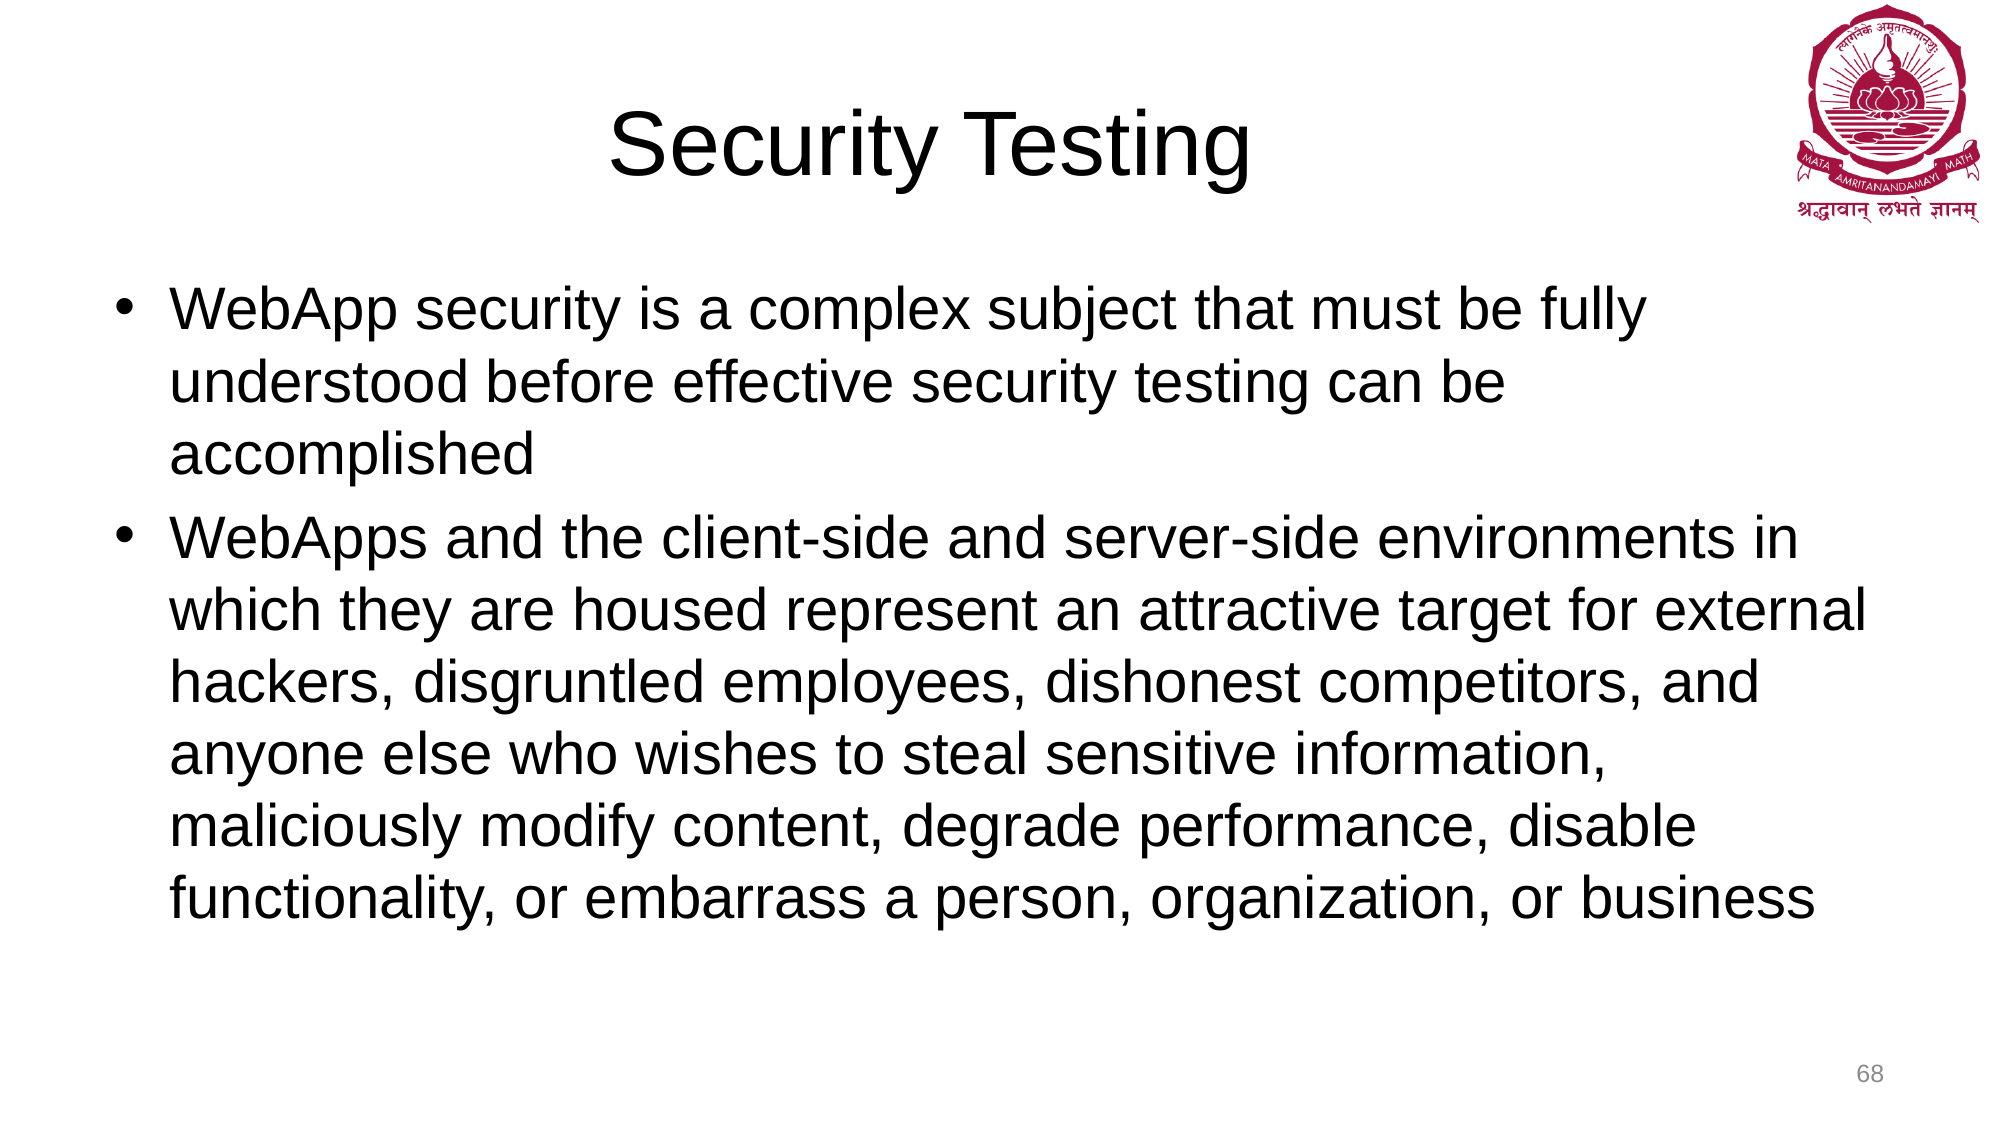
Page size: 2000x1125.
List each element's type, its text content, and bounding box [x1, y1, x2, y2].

list WebApp security is a complex subject that must be fully understood before effective security testing can be accomplished WebApps and the client-side and server-side environments in which they are housed represent an attractive target for external hackers, disgruntled employees, dishonest competitors, and anyone else who wishes to steal sensitive information, maliciously modify content, degrade performance, disable functionality, or embarrass a person, organization, or business [99, 262, 1900, 1005]
slide_number 68 [1432, 1042, 1900, 1103]
picture [1776, 1, 2000, 225]
title Security Testing [99, 45, 1763, 233]
